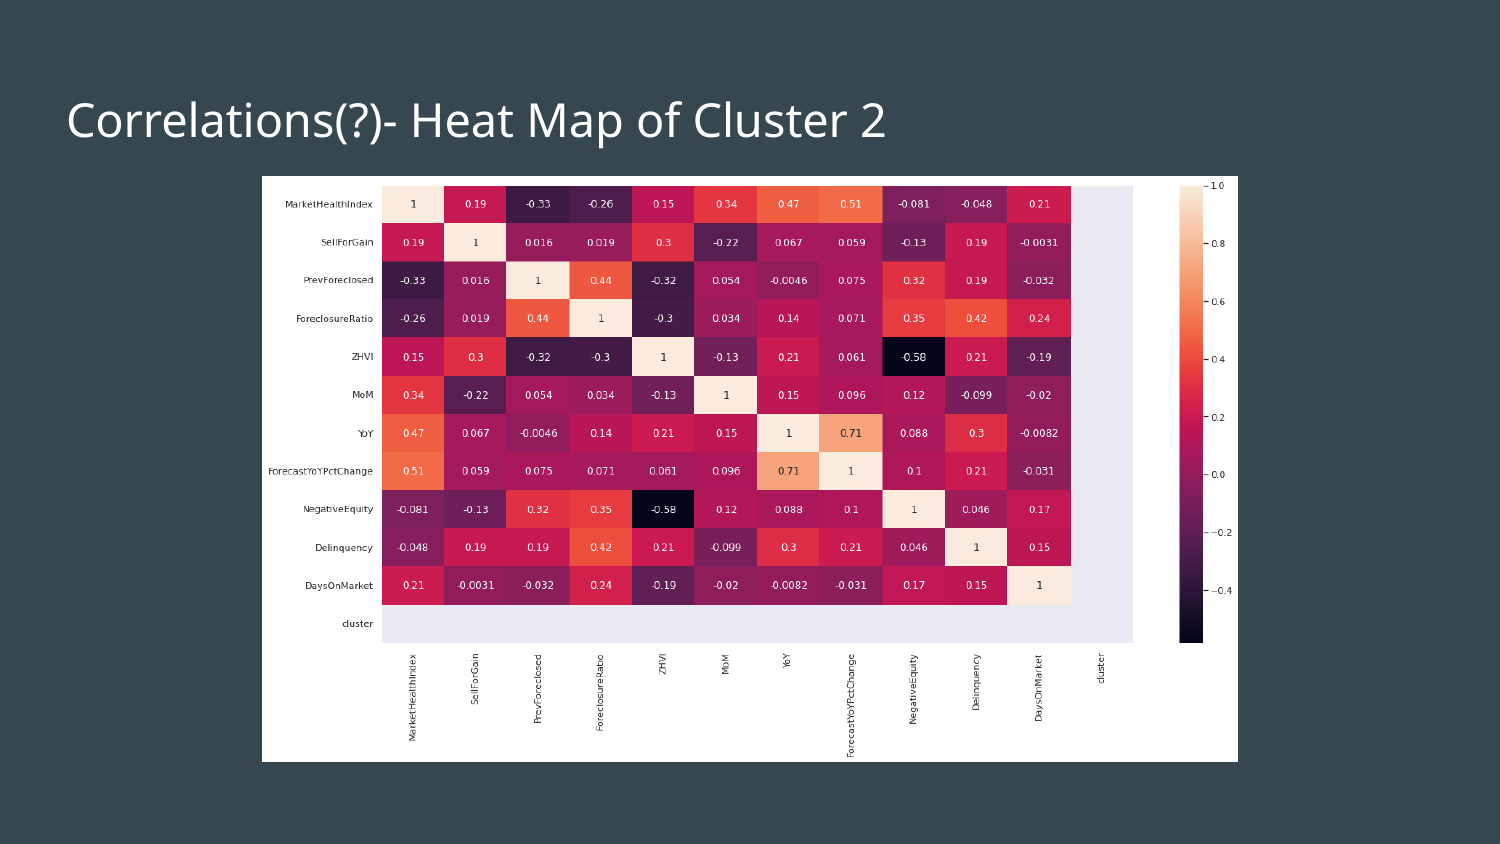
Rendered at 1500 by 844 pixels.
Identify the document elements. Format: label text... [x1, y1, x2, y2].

title Correlations(?)- Heat Map of Cluster 2 [51, 72, 1449, 167]
picture [262, 176, 1238, 762]
